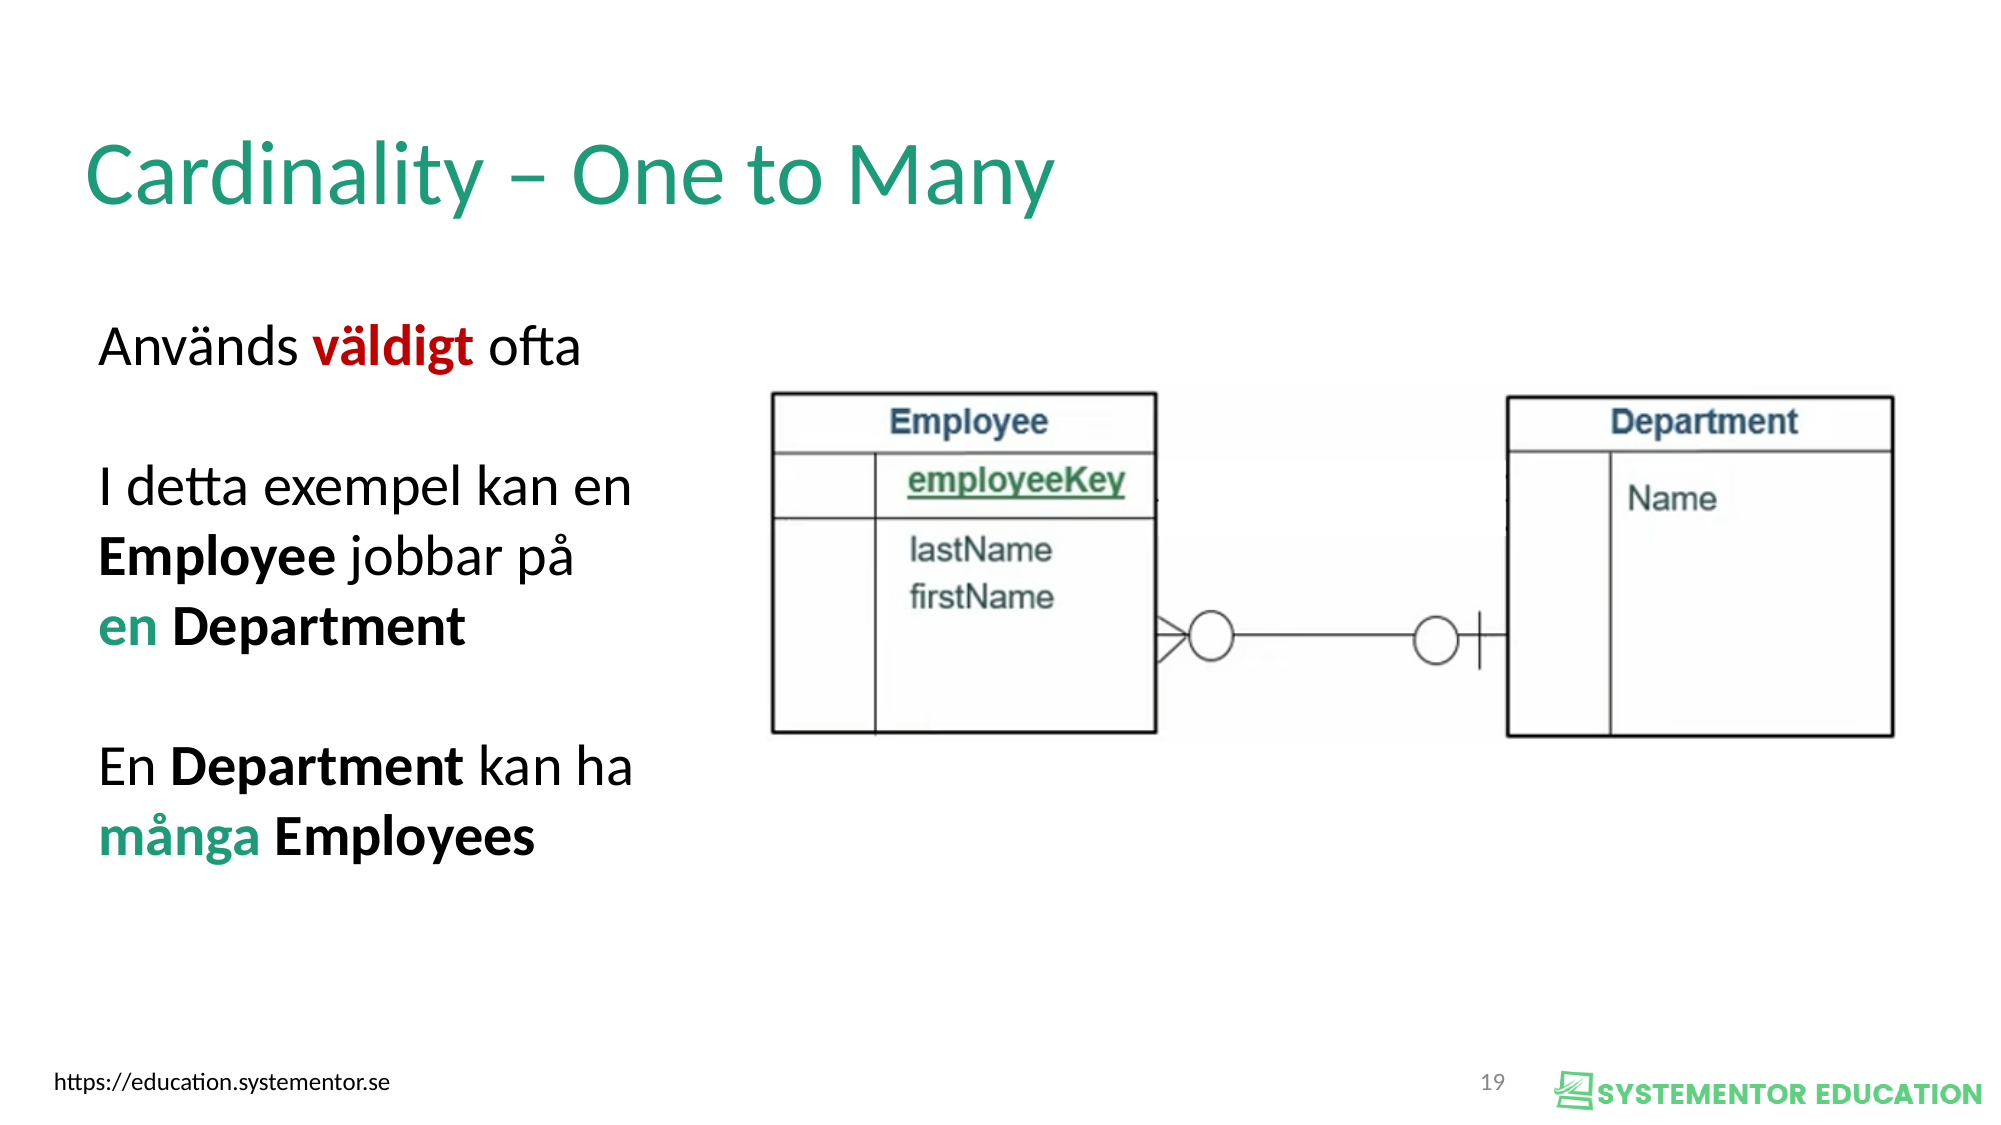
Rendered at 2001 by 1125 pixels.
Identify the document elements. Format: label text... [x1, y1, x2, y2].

picture [765, 383, 1904, 742]
text_box Används väldigt ofta I detta exempel kan en Employee jobbar på en Department En Department kan ha många Employees [83, 299, 651, 875]
text_box Cardinality – One to Many [83, 110, 1509, 298]
text_box 19 [1071, 1051, 1521, 1111]
text_box https://education.systementor.se [38, 1058, 625, 1104]
picture [1545, 1057, 1996, 1125]
